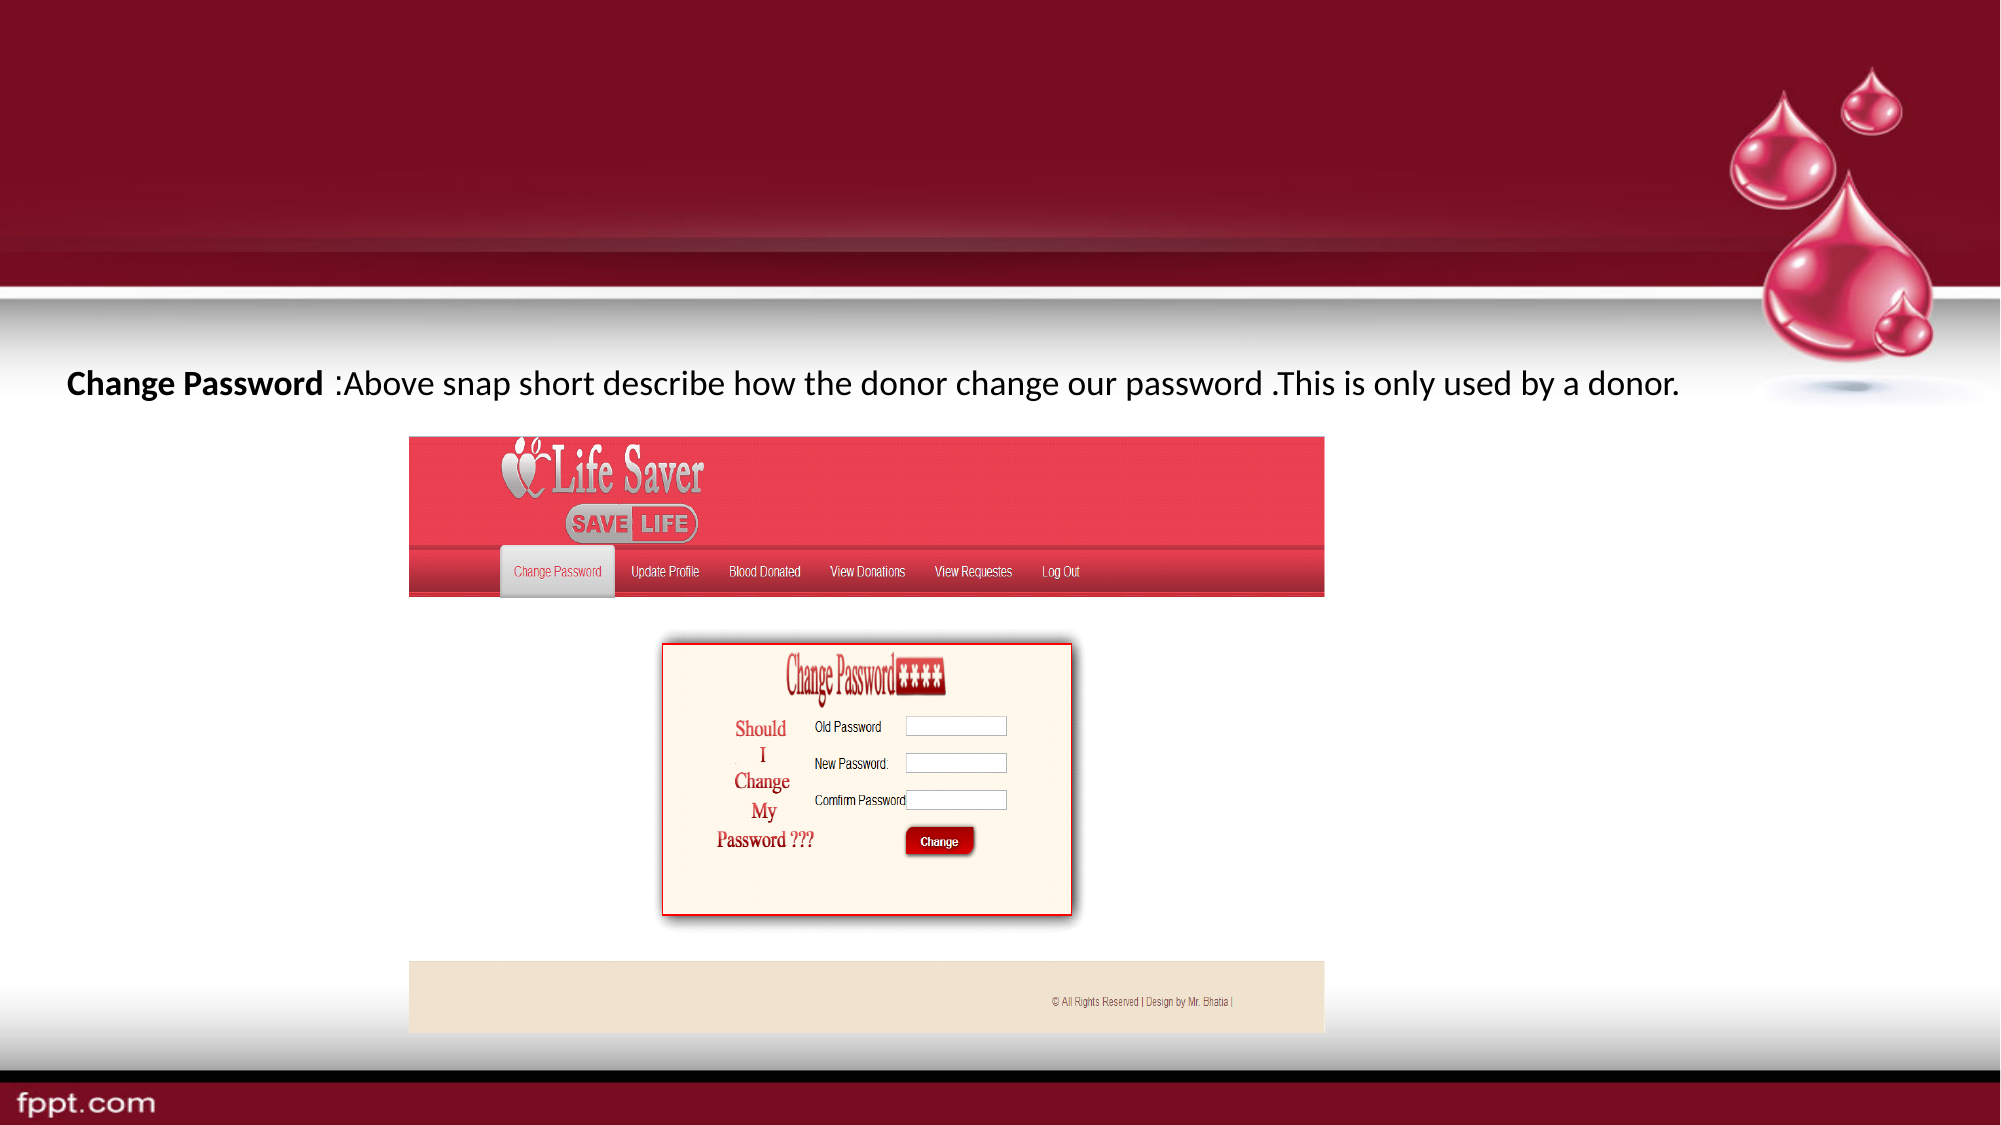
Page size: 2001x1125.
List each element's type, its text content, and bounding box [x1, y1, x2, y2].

picture [0, 0, 2001, 1125]
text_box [409, 435, 1324, 1033]
text_box Change Password :Above snap short describe how the donor change our password .This is only used by a donor. [52, 352, 2000, 538]
